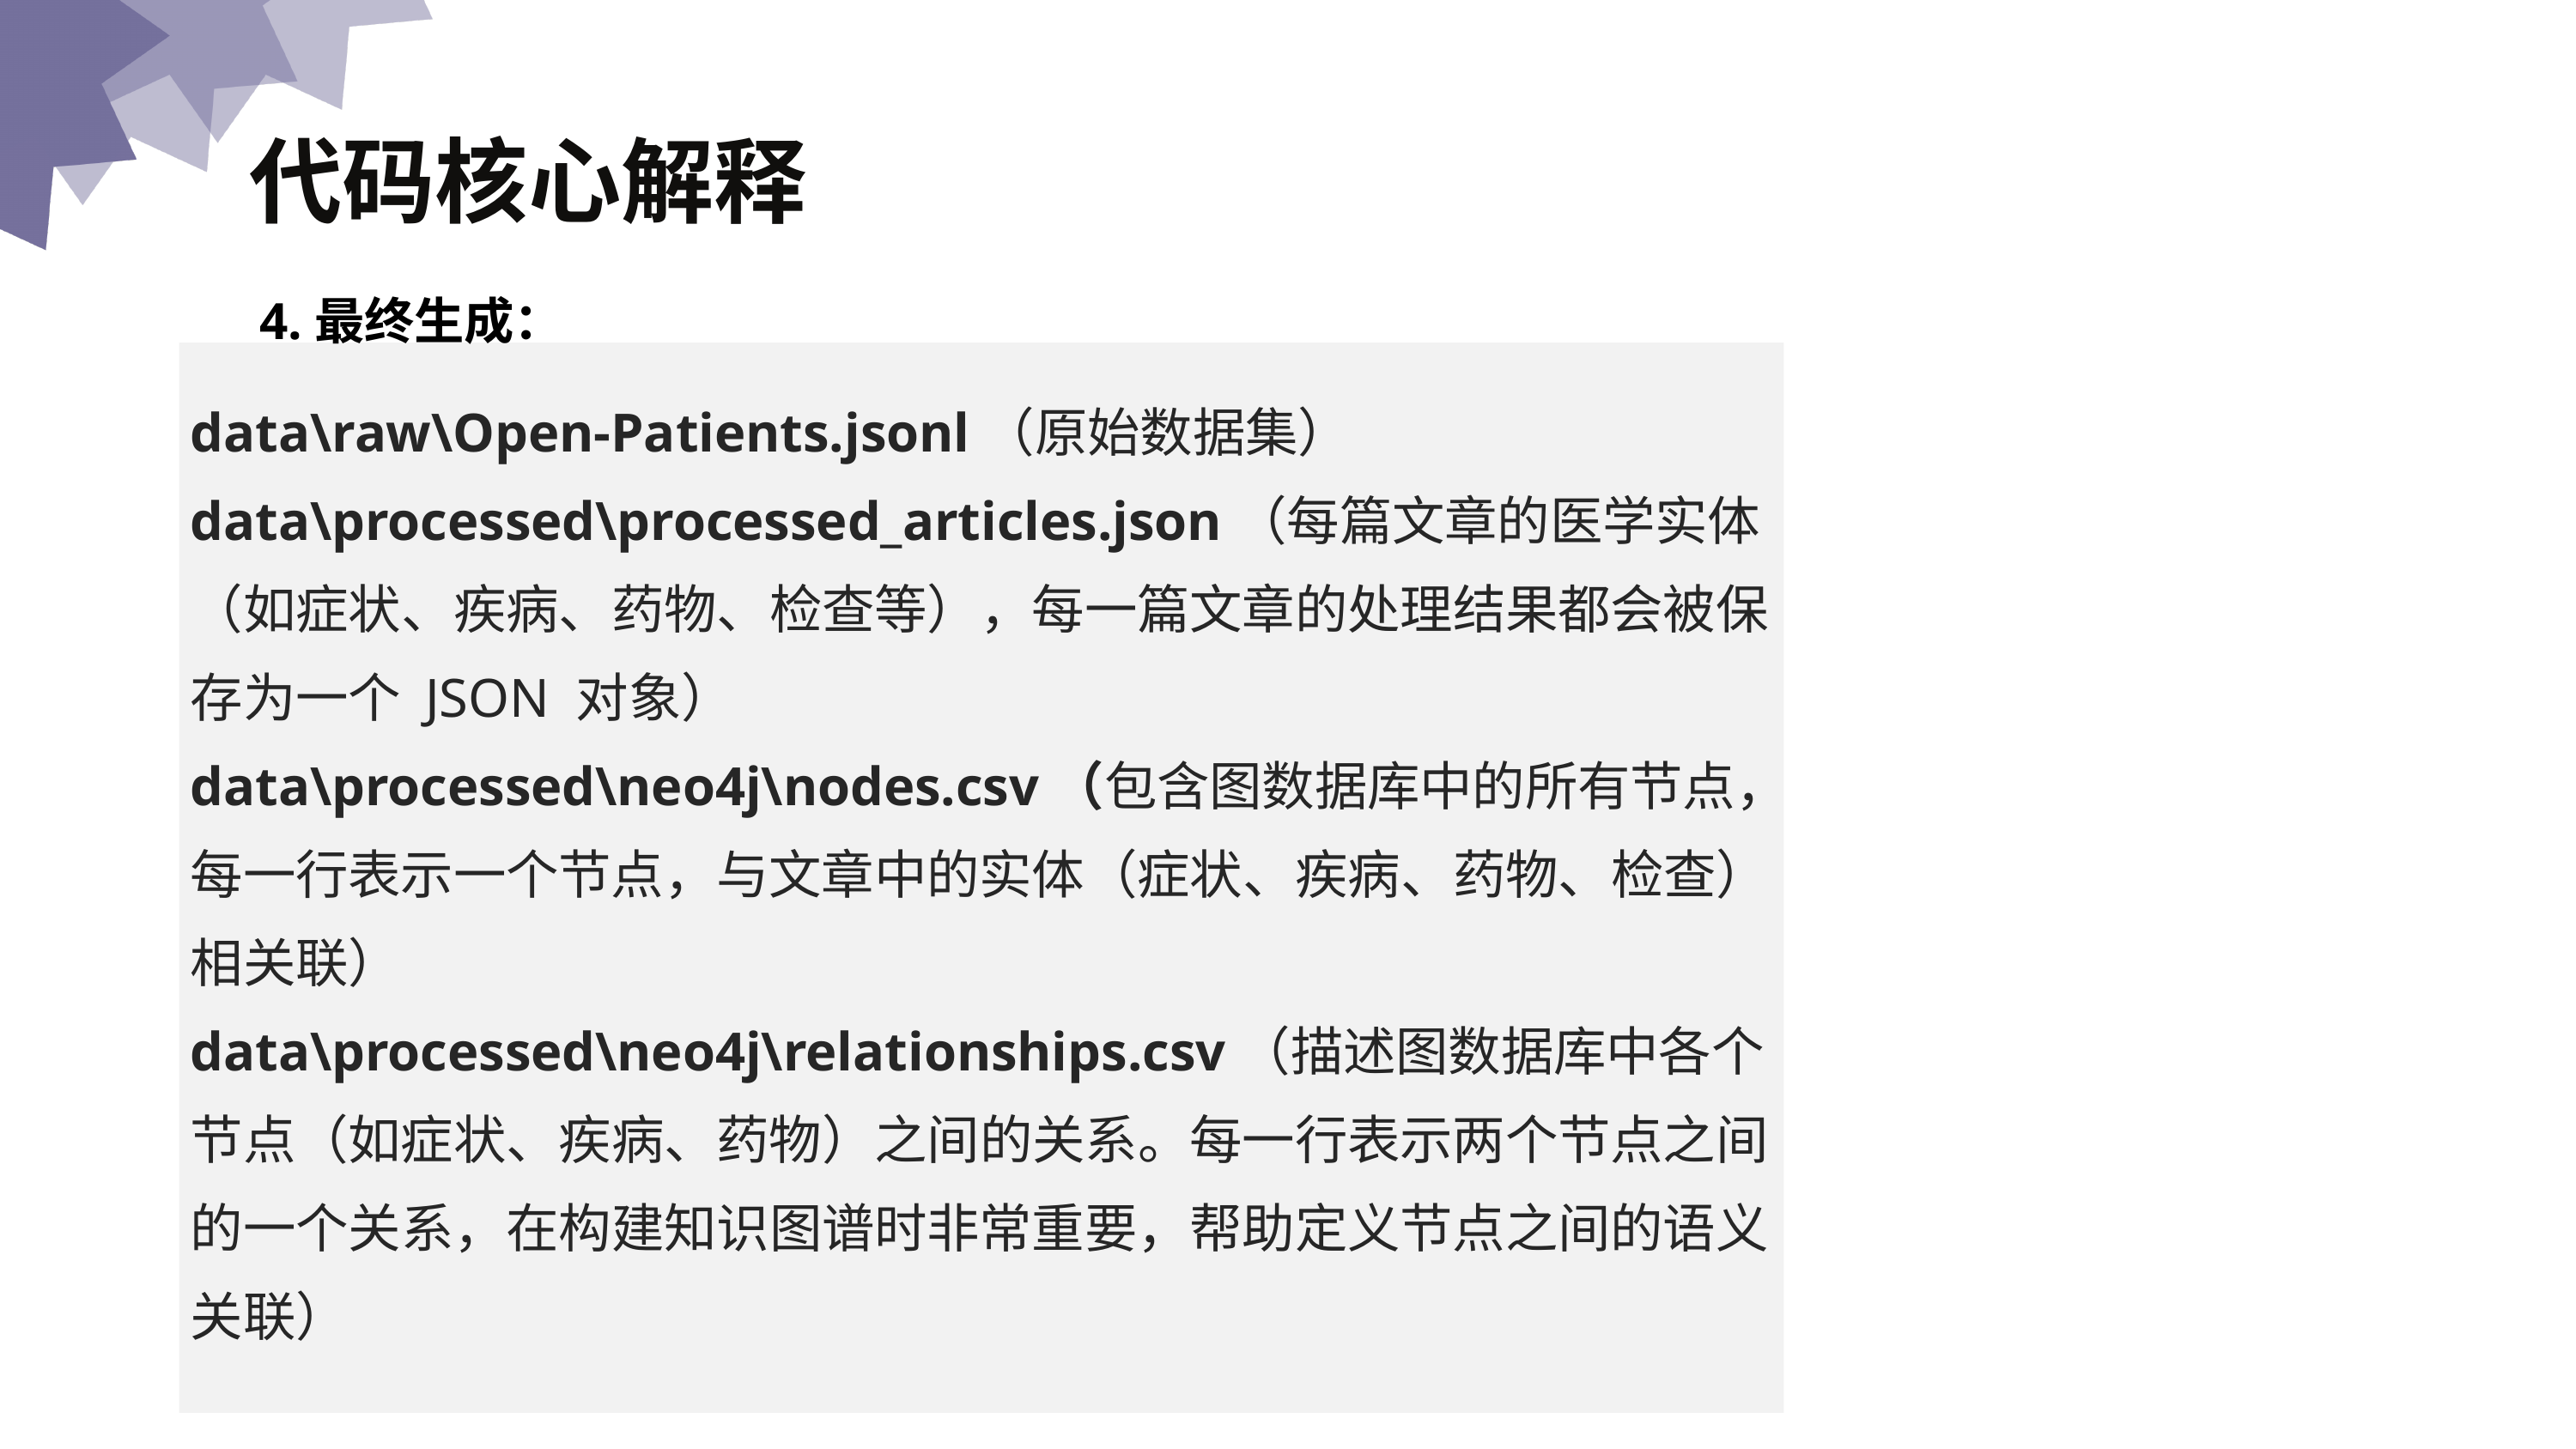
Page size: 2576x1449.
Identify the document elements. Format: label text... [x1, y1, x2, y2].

text_box [179, 343, 1784, 1413]
text_box 代码核心解释 [249, 123, 1886, 235]
text_box [0, 0, 465, 284]
text_box data\raw\Open-Patients.jsonl（原始数据集） data\processed\processed_articles.json（每篇文章的医学实体（如症状、疾病、药物、检查等），每一篇文章的处理结果都会被保存为一个 JSON 对象） data\processed\neo4j\nodes.csv（包含图数据库中的所有节点，每一行表示一个节点，与文章中的实体（症状、疾病、药物、检查）相关联） data\processed\neo4j\relationships.csv（描述图数据库中各个节点（如症状、疾病、药物）之间的关系。每一行表示两个节点之间的一个关系，在构建知识图谱时非常重要，帮助定义节点之间的语义关联） [190, 373, 1784, 1436]
text_box 4.最终生成： [144, 270, 679, 349]
